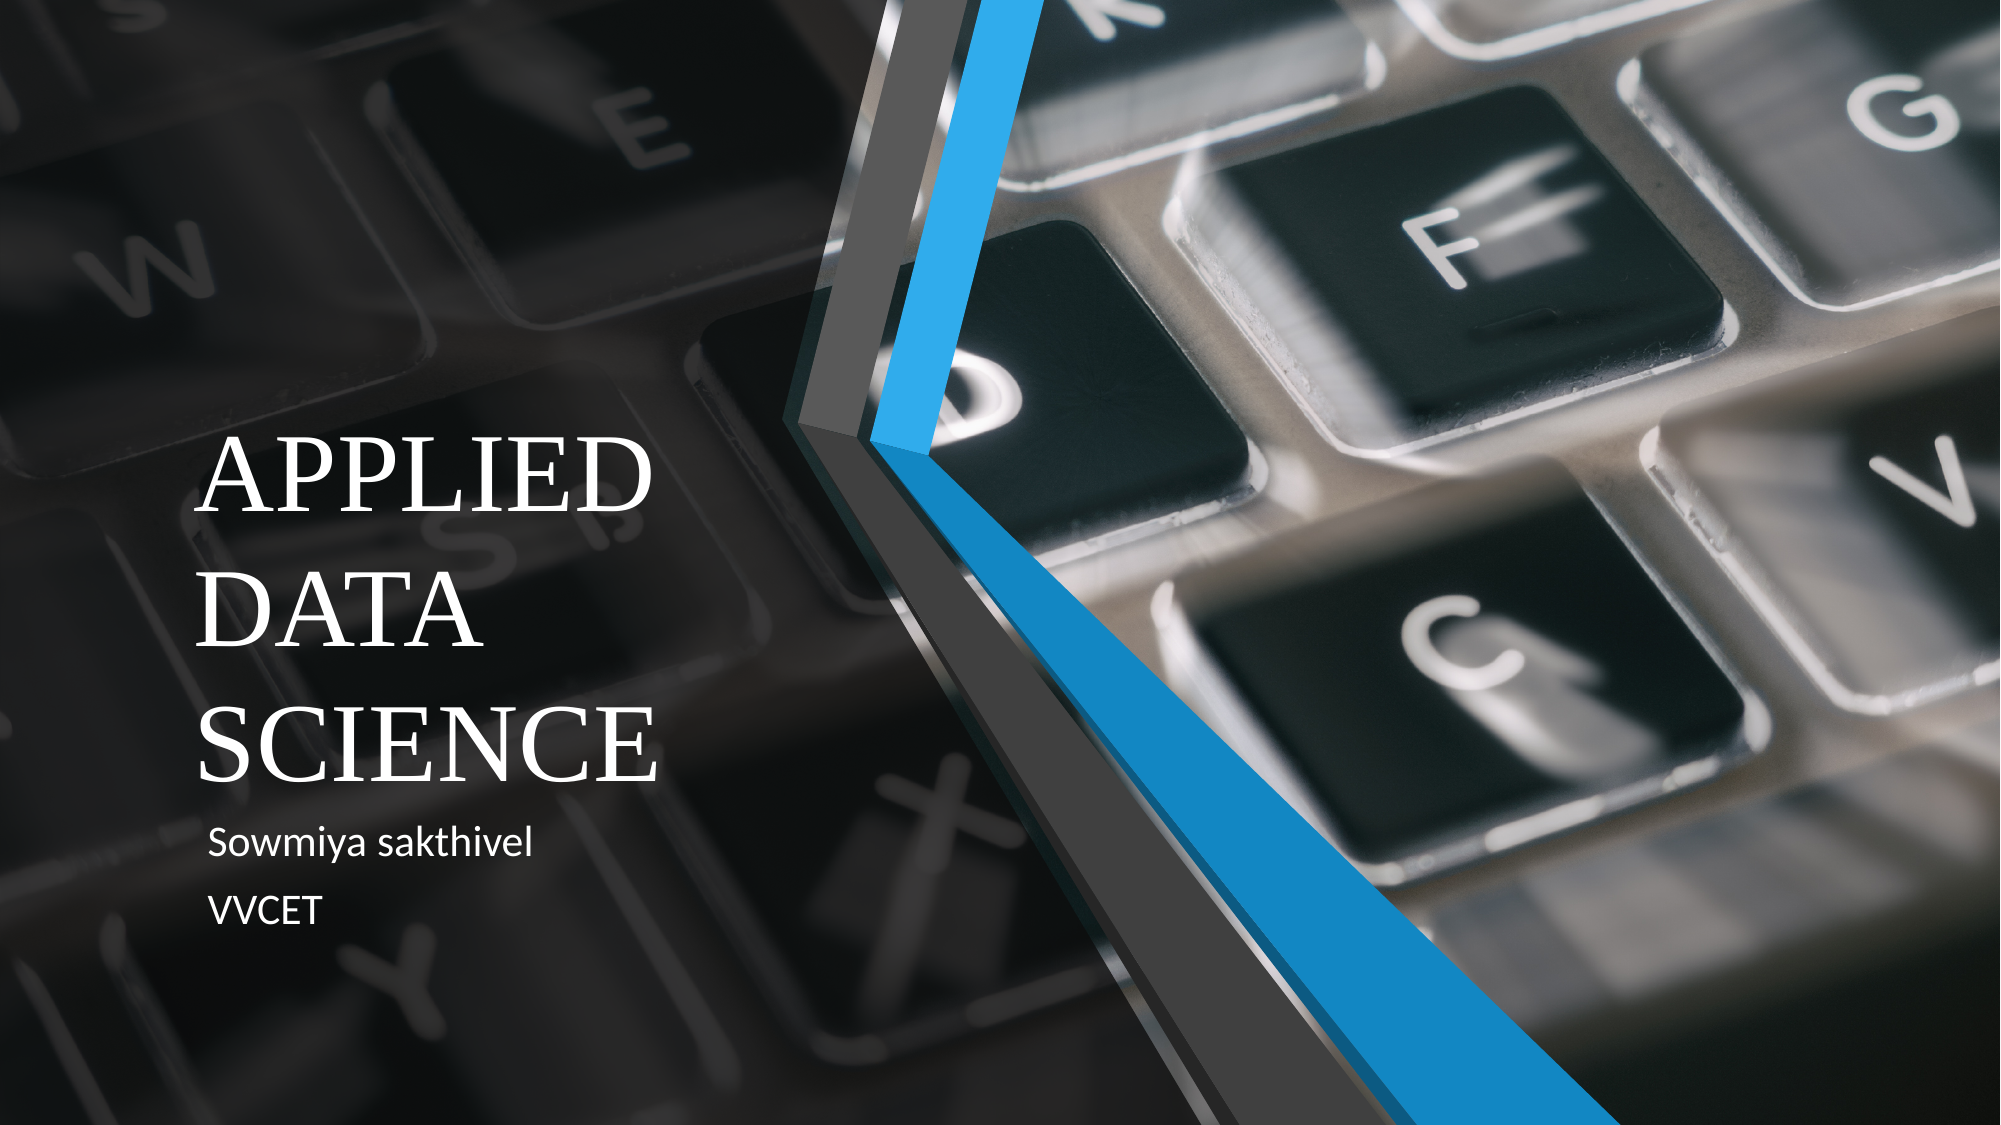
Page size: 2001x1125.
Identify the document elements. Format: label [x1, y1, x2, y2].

text_box [797, 0, 1621, 1125]
picture [1621, 0, 2000, 1125]
picture [0, 0, 797, 1125]
